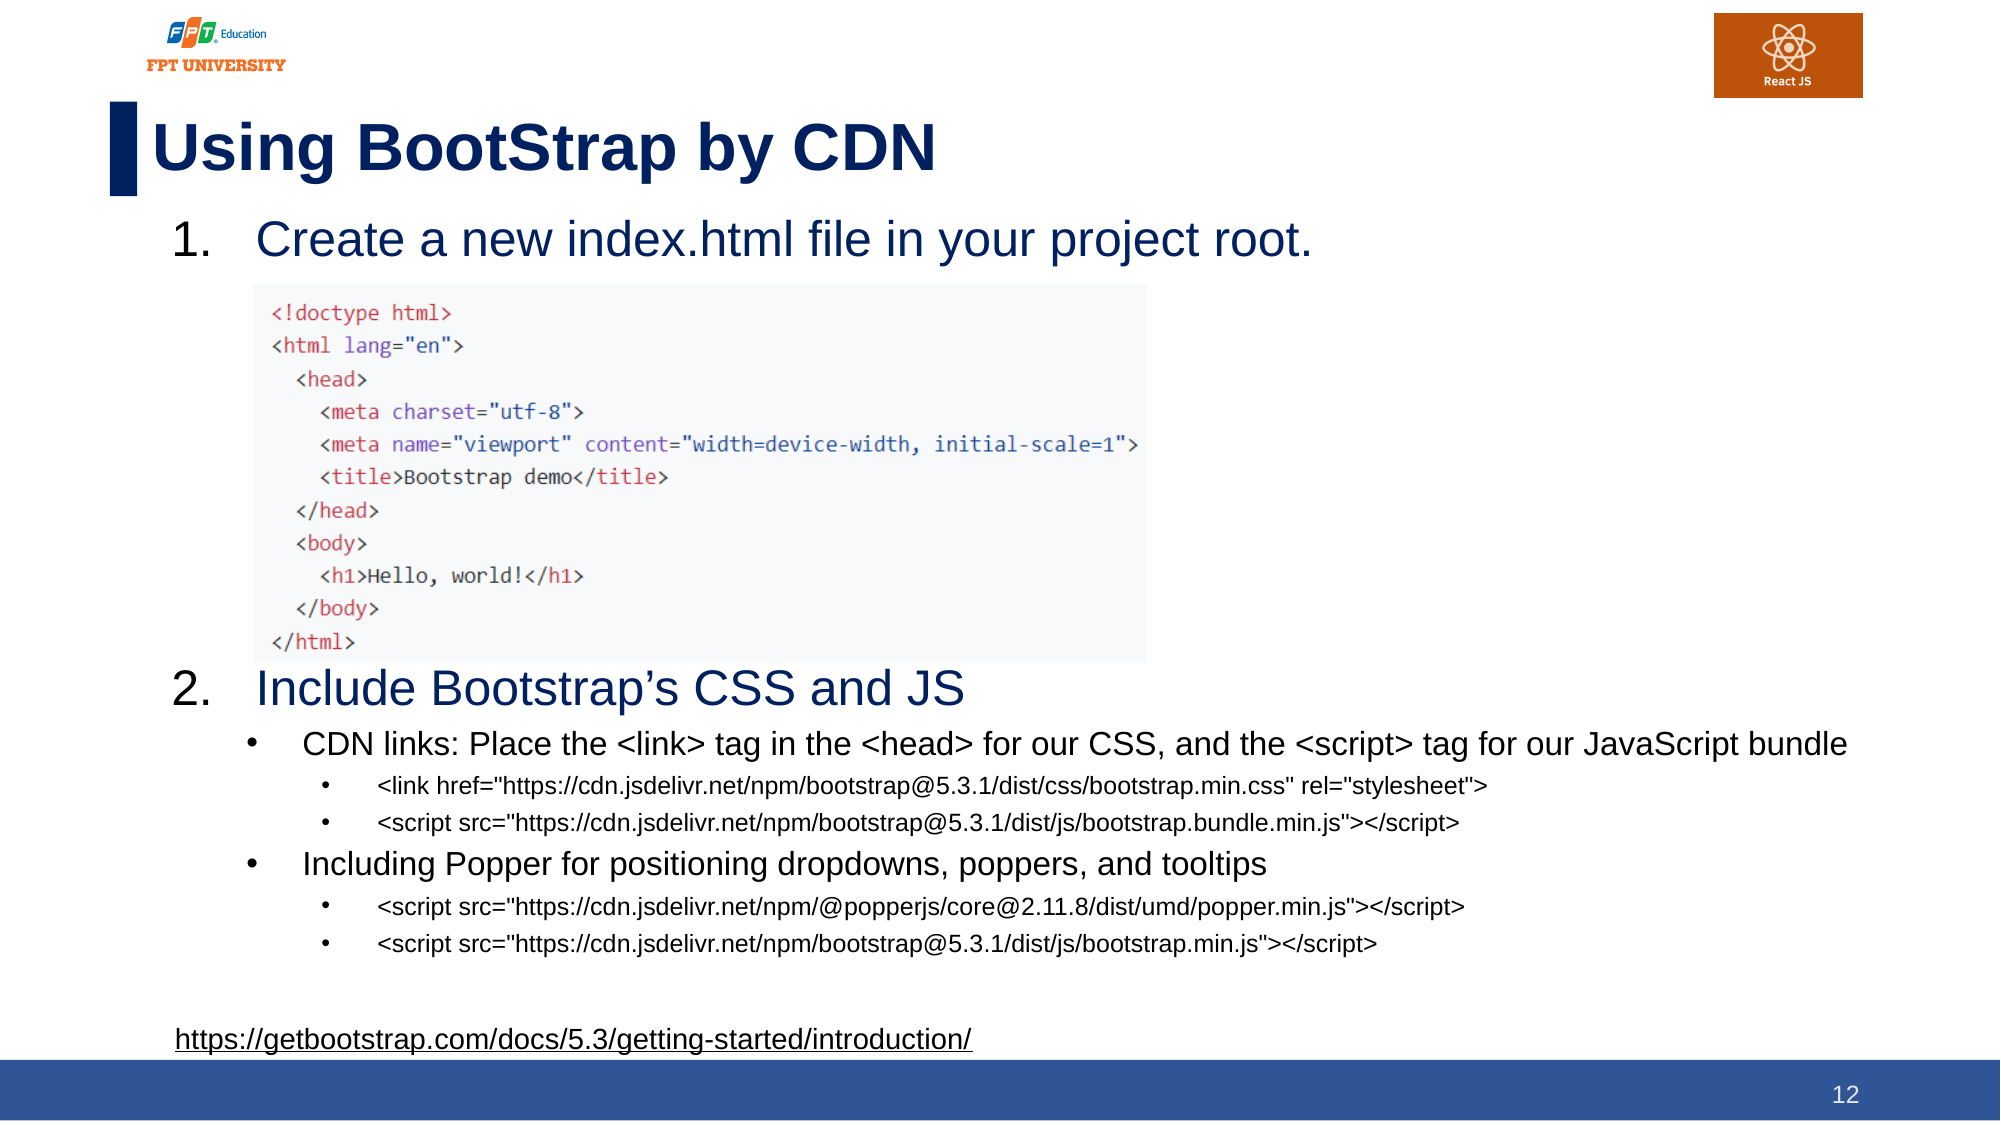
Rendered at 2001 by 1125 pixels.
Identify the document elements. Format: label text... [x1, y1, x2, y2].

title Using BootStrap by CDN [137, 101, 1863, 197]
list Create a new index.html file in your project root. Include Bootstrap’s CSS and JS CDN links: Place the <link> tag in the <head> for our CSS, and the <script> tag for our JavaScript bundle <link href="https://cdn.jsdelivr.net/npm/bootstrap@5.3.1/dist/css/bootstrap.min.css" rel="stylesheet"> <script src="https://cdn.jsdelivr.net/npm/bootstrap@5.3.1/dist/js/bootstrap.bundle.min.js"></script> Including Popper for positioning dropdowns, poppers, and tooltips <script src="https://cdn.jsdelivr.net/npm/@popperjs/core@2.11.8/dist/umd/popper.min.js"></script> <script src="https://cdn.jsdelivr.net/npm/bootstrap@5.3.1/dist/js/bootstrap.min.js"></script> [137, 205, 1929, 1063]
text_box https://getbootstrap.com/docs/5.3/getting-started/introduction/ [160, 1012, 1160, 1063]
slide_number 12 [1424, 1063, 1875, 1123]
picture [137, 1, 291, 86]
picture [253, 283, 1147, 664]
